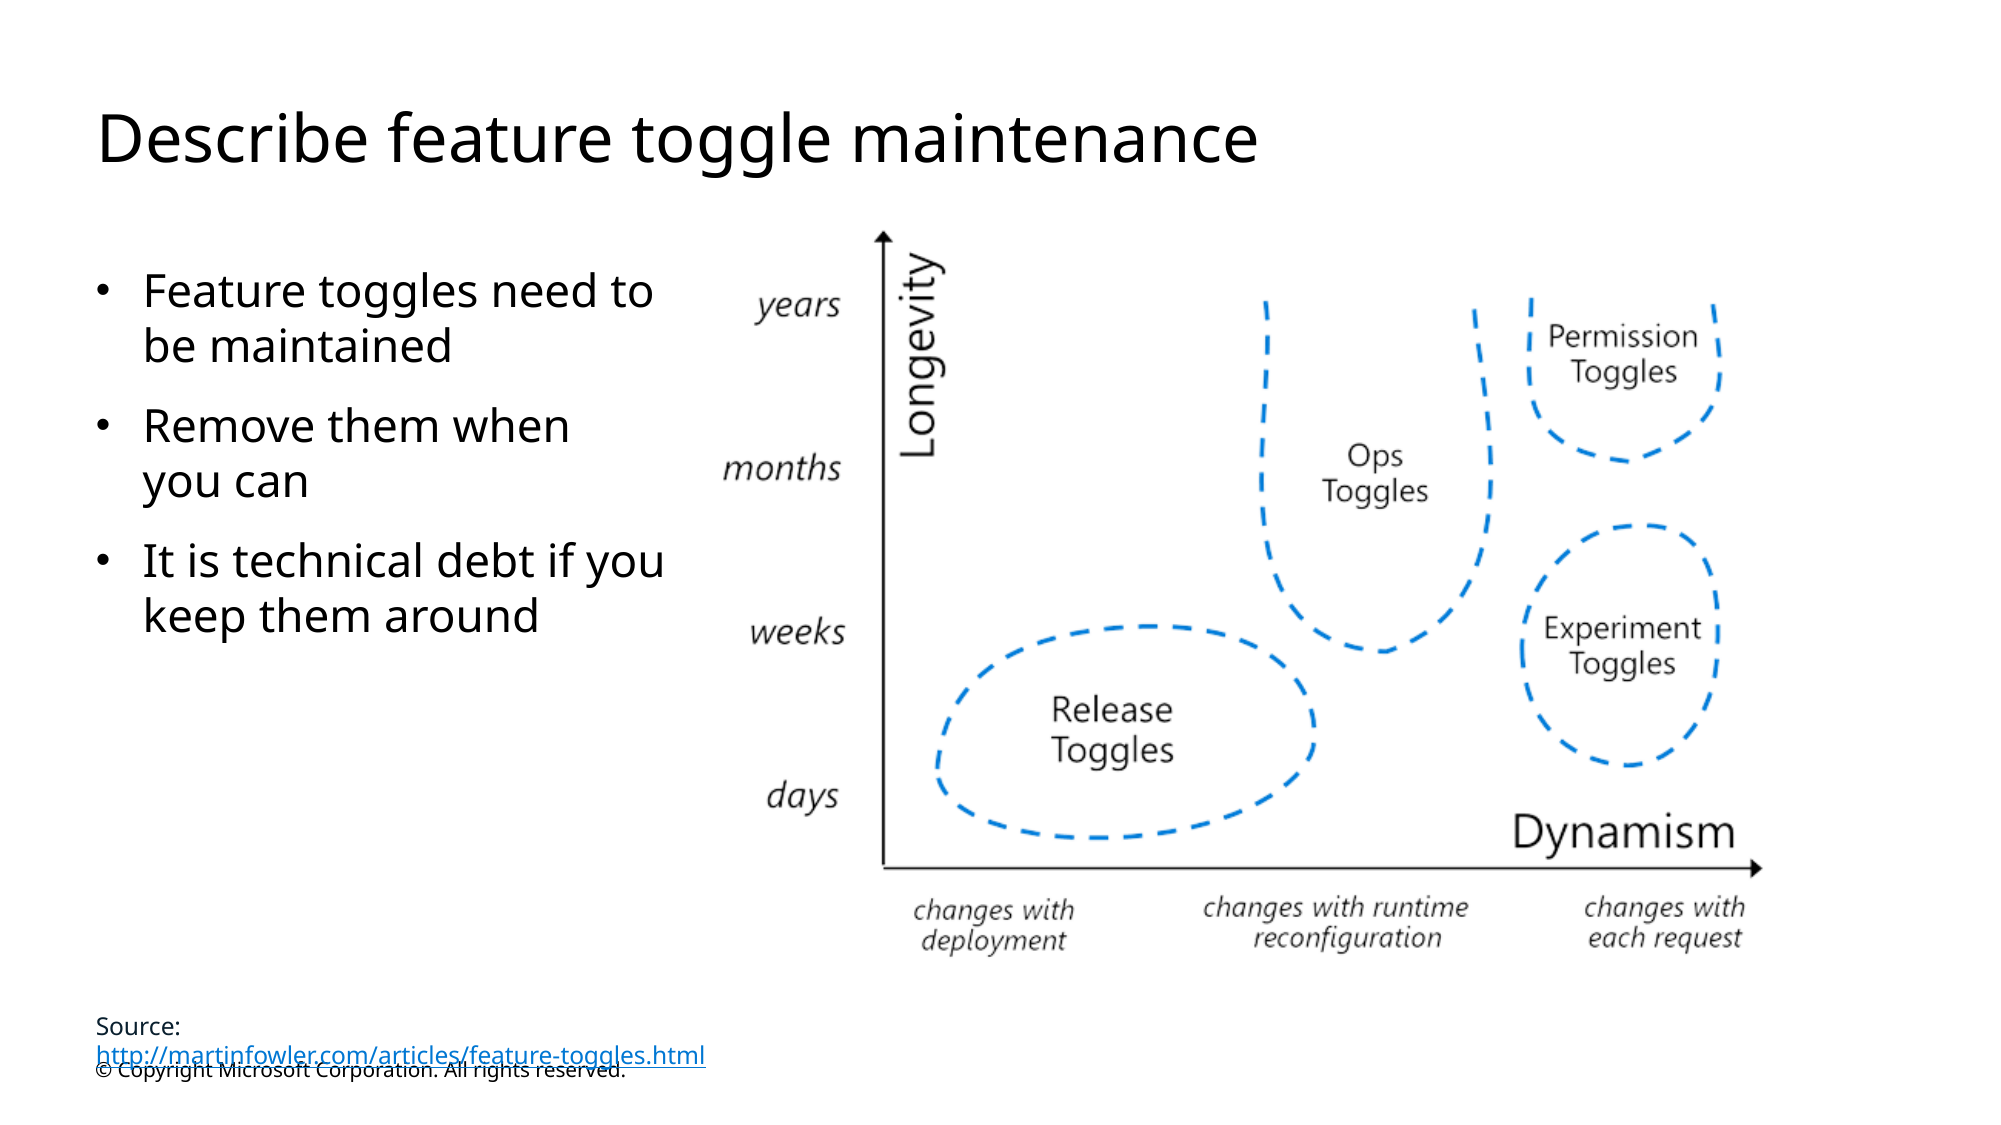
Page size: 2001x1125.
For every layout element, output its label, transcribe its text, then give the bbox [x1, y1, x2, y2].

list Feature toggles need to be maintained Remove them when you can It is technical debt if you keep them around [95, 261, 677, 646]
title Describe feature toggle maintenance [96, 96, 1909, 177]
picture [717, 227, 1774, 965]
text_box Source: http://martinfowler.com/articles/feature-toggles.html [95, 1010, 783, 1074]
